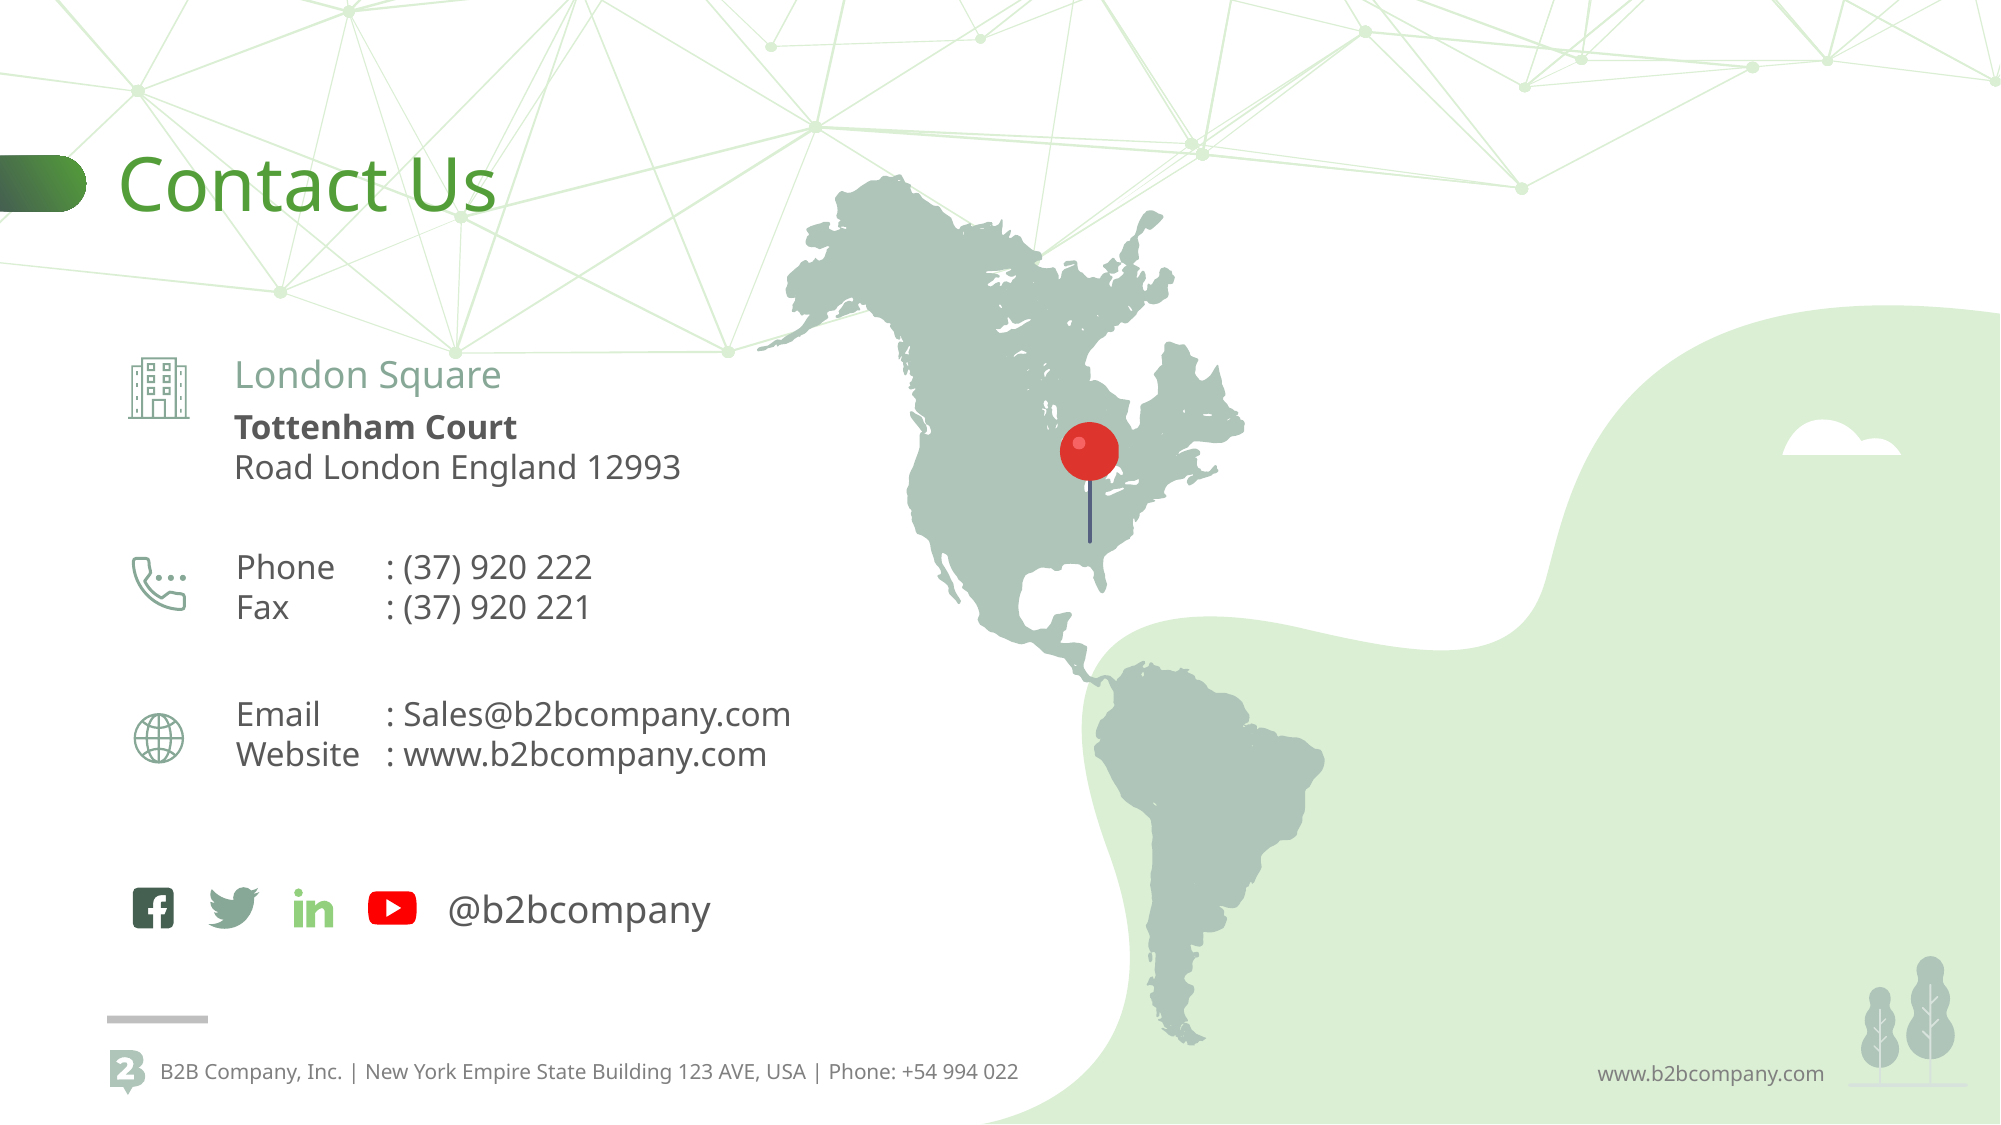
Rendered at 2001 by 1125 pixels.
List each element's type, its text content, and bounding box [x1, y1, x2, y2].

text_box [128, 343, 855, 783]
text_box [771, 174, 1325, 1046]
footer B2B Company, Inc. | New York Empire State Building 123 AVE, USA | Phone: +54 994 022 [145, 1042, 1130, 1103]
text_box @b2bcompany [432, 878, 726, 939]
picture [1059, 422, 1119, 544]
title Contact Us [102, 139, 764, 238]
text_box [132, 887, 417, 929]
